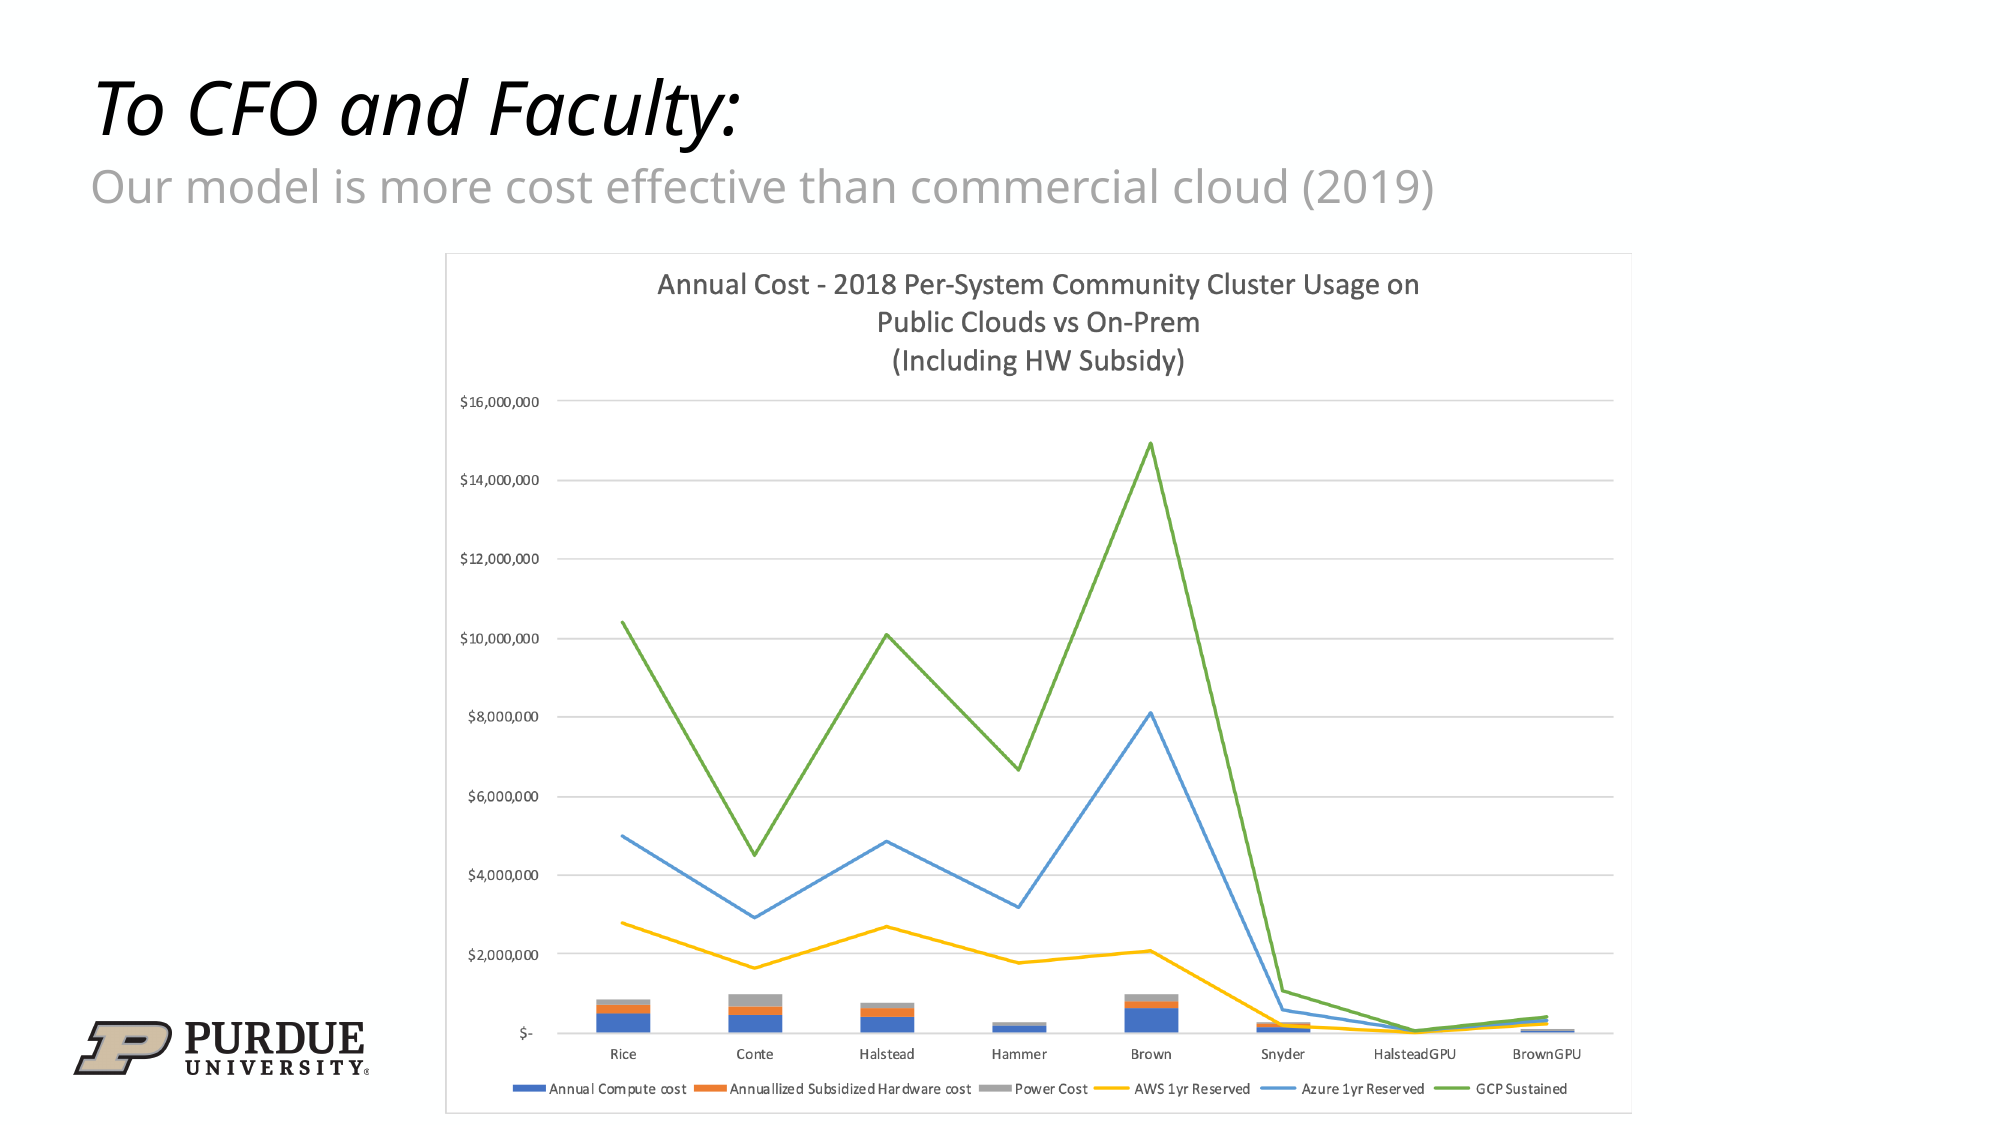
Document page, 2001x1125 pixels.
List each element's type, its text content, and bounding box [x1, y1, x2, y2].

picture [444, 253, 1632, 1114]
title To CFO and Faculty: [76, 63, 1925, 160]
list Our model is more cost effective than commercial cloud (2019) [75, 156, 1925, 217]
